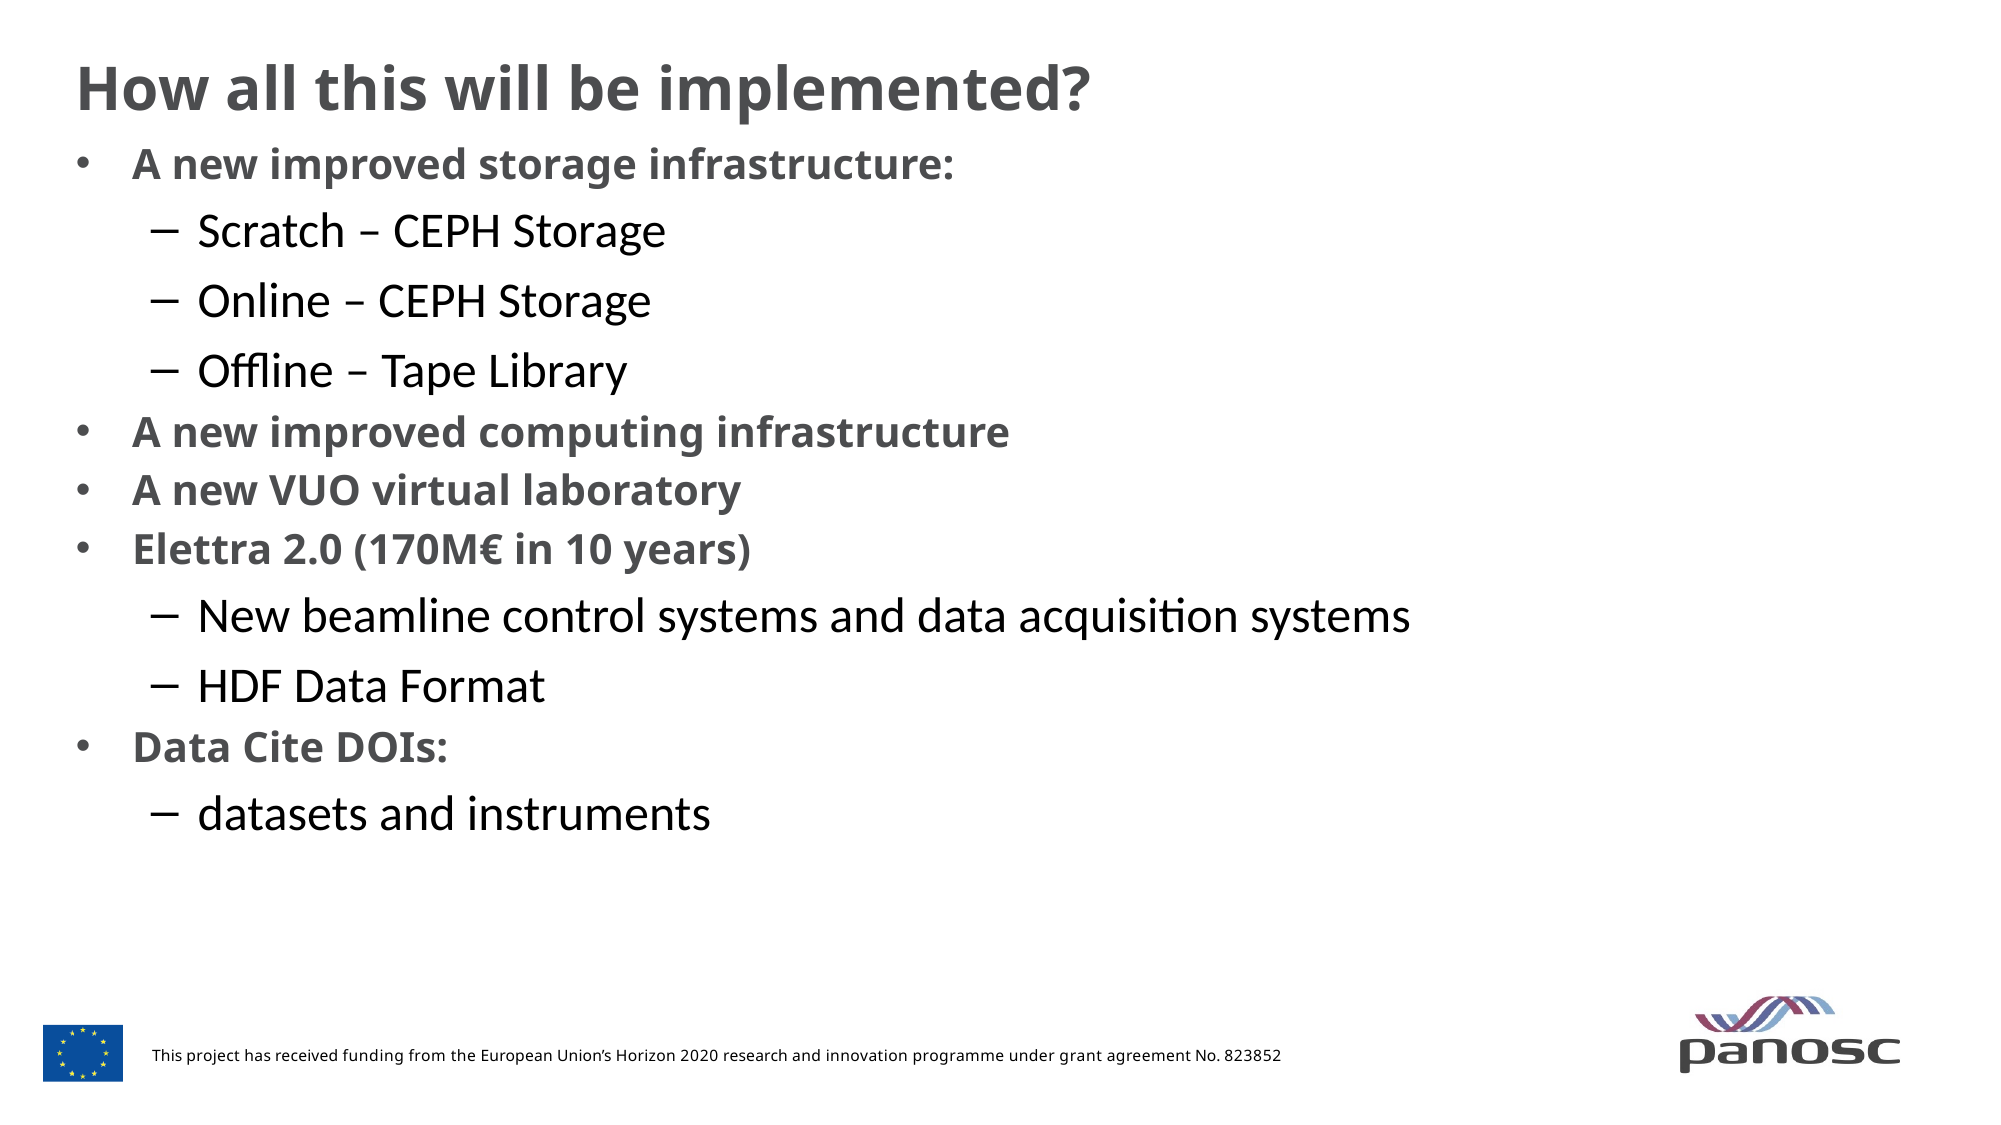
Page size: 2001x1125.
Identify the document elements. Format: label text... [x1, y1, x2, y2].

picture [1, 947, 1999, 1125]
list A new improved storage infrastructure: Scratch – CEPH Storage Online – CEPH Storage Offline – Tape Library A new improved computing infrastructure A new VUO virtual laboratory Elettra 2.0 (170M€ in 10 years) New beamline control systems and data acquisition systems HDF Data Format Data Cite DOIs: datasets and instruments [75, 137, 1738, 199]
title How all this will be implemented? [75, 50, 1276, 124]
